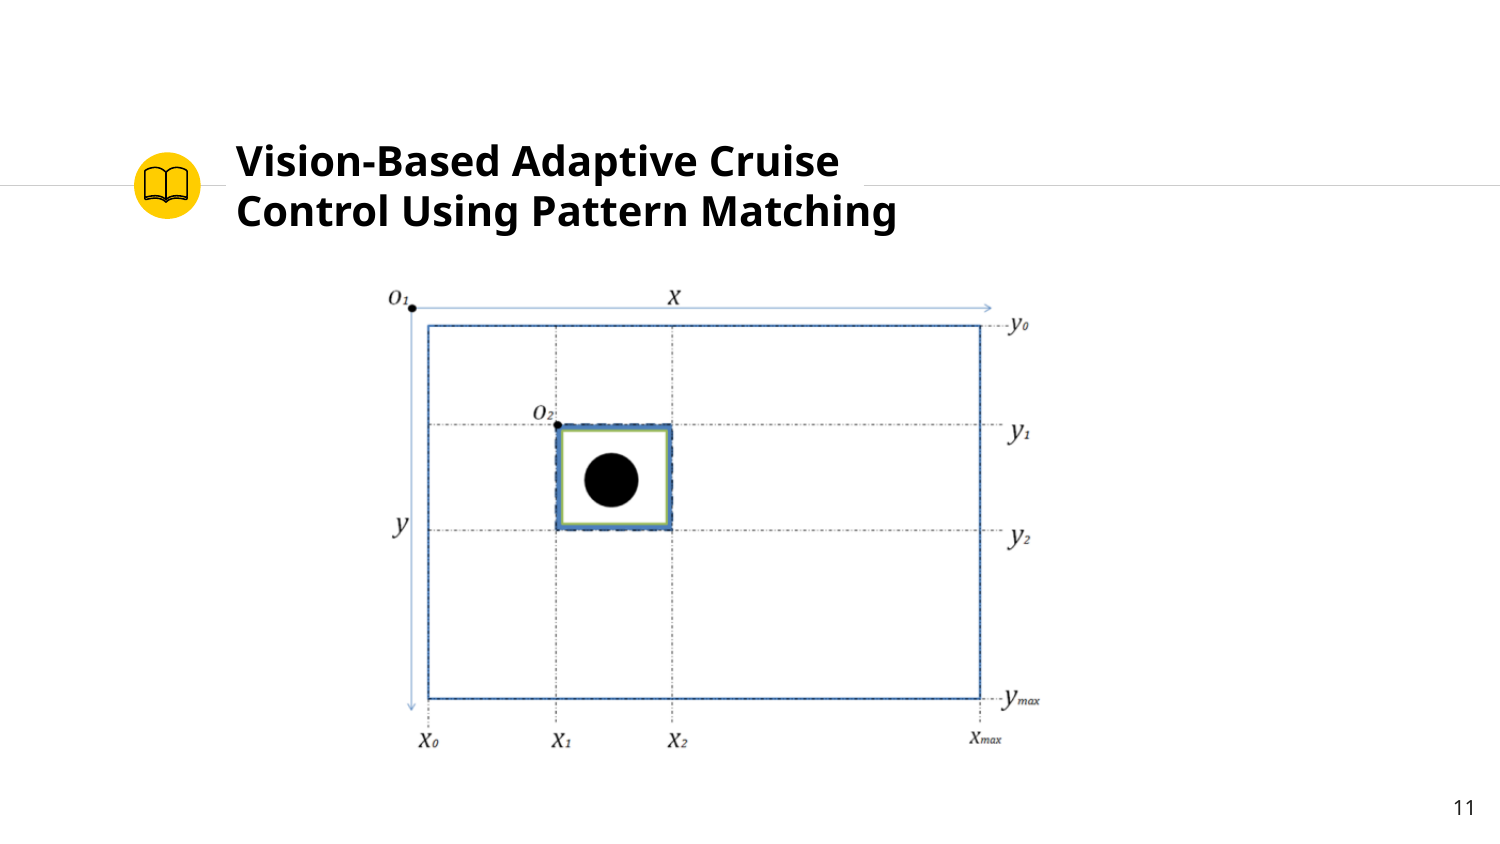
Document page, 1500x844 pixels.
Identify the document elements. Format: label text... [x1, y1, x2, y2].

title Vision-Based Adaptive Cruise Control Using Pattern Matching [220, 118, 950, 251]
slide_number 11 [1401, 779, 1492, 844]
picture [359, 250, 1073, 760]
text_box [144, 167, 188, 203]
